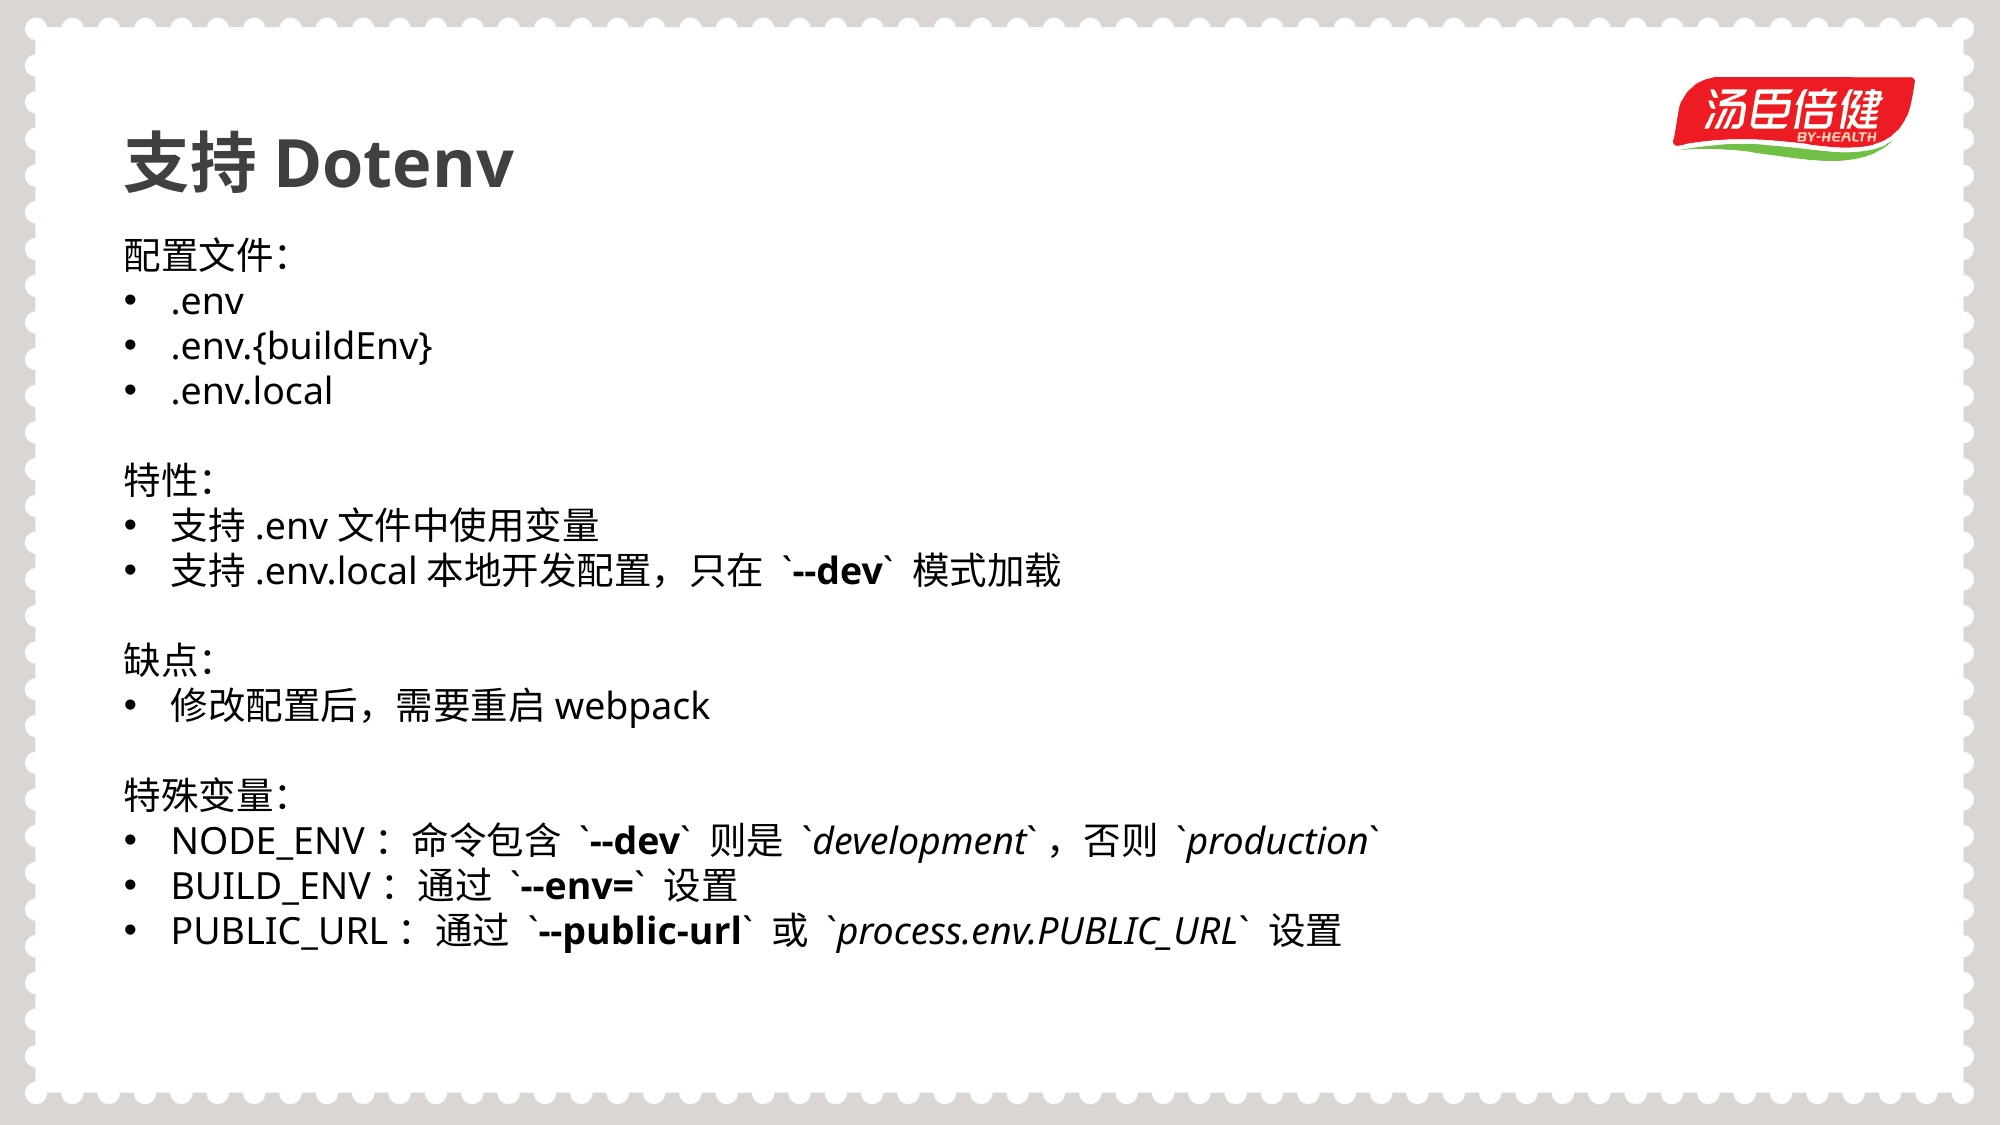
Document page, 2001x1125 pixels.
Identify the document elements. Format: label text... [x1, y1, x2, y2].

text_box 配置文件： .env .env.{buildEnv} .env.local 特性： 支持.env文件中使用变量 支持.env.local本地开发配置，只在 `--dev` 模式加载 缺点： 修改配置后，需要重启webpack 特殊变量： NODE_ENV：命令包含 `--dev` 则是 `development`，否则 `production` BUILD_ENV：通过 `--env=` 设置 PUBLIC_URL：通过 `--public-url` 或 `process.env.PUBLIC_URL` 设置 [109, 224, 1738, 960]
text_box 支持Dotenv [109, 73, 770, 209]
picture [0, 0, 2000, 1125]
